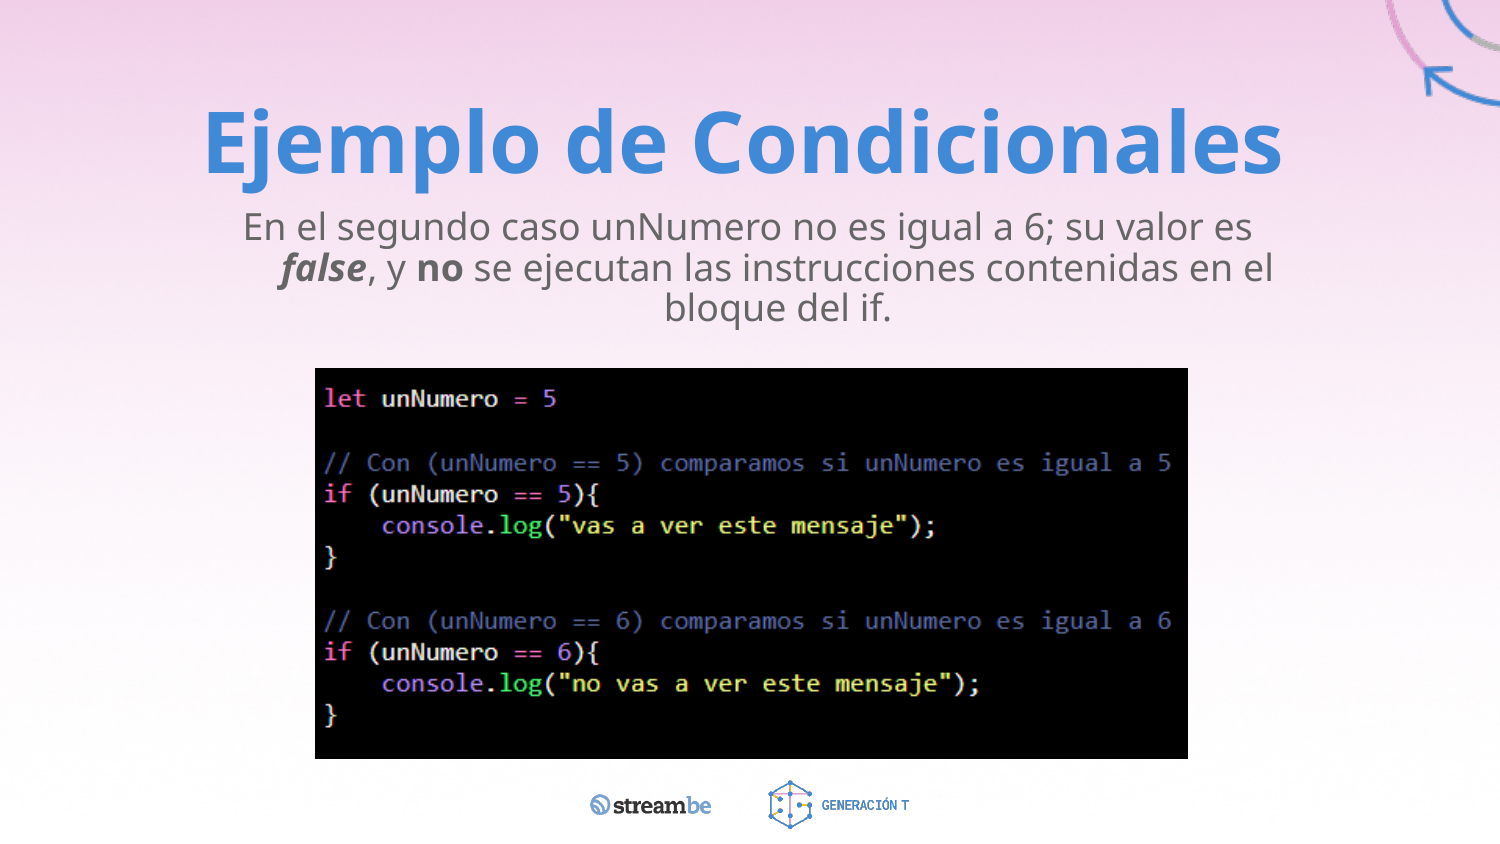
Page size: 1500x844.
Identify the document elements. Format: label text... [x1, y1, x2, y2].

subtitle En el segundo caso unNumero no es igual a 6; su valor es false, y no se ejecutan las instrucciones contenidas en el bloque del if. [178, 202, 1303, 407]
title Ejemplo de Condicionales [180, 54, 1306, 198]
picture [0, 0, 1500, 844]
